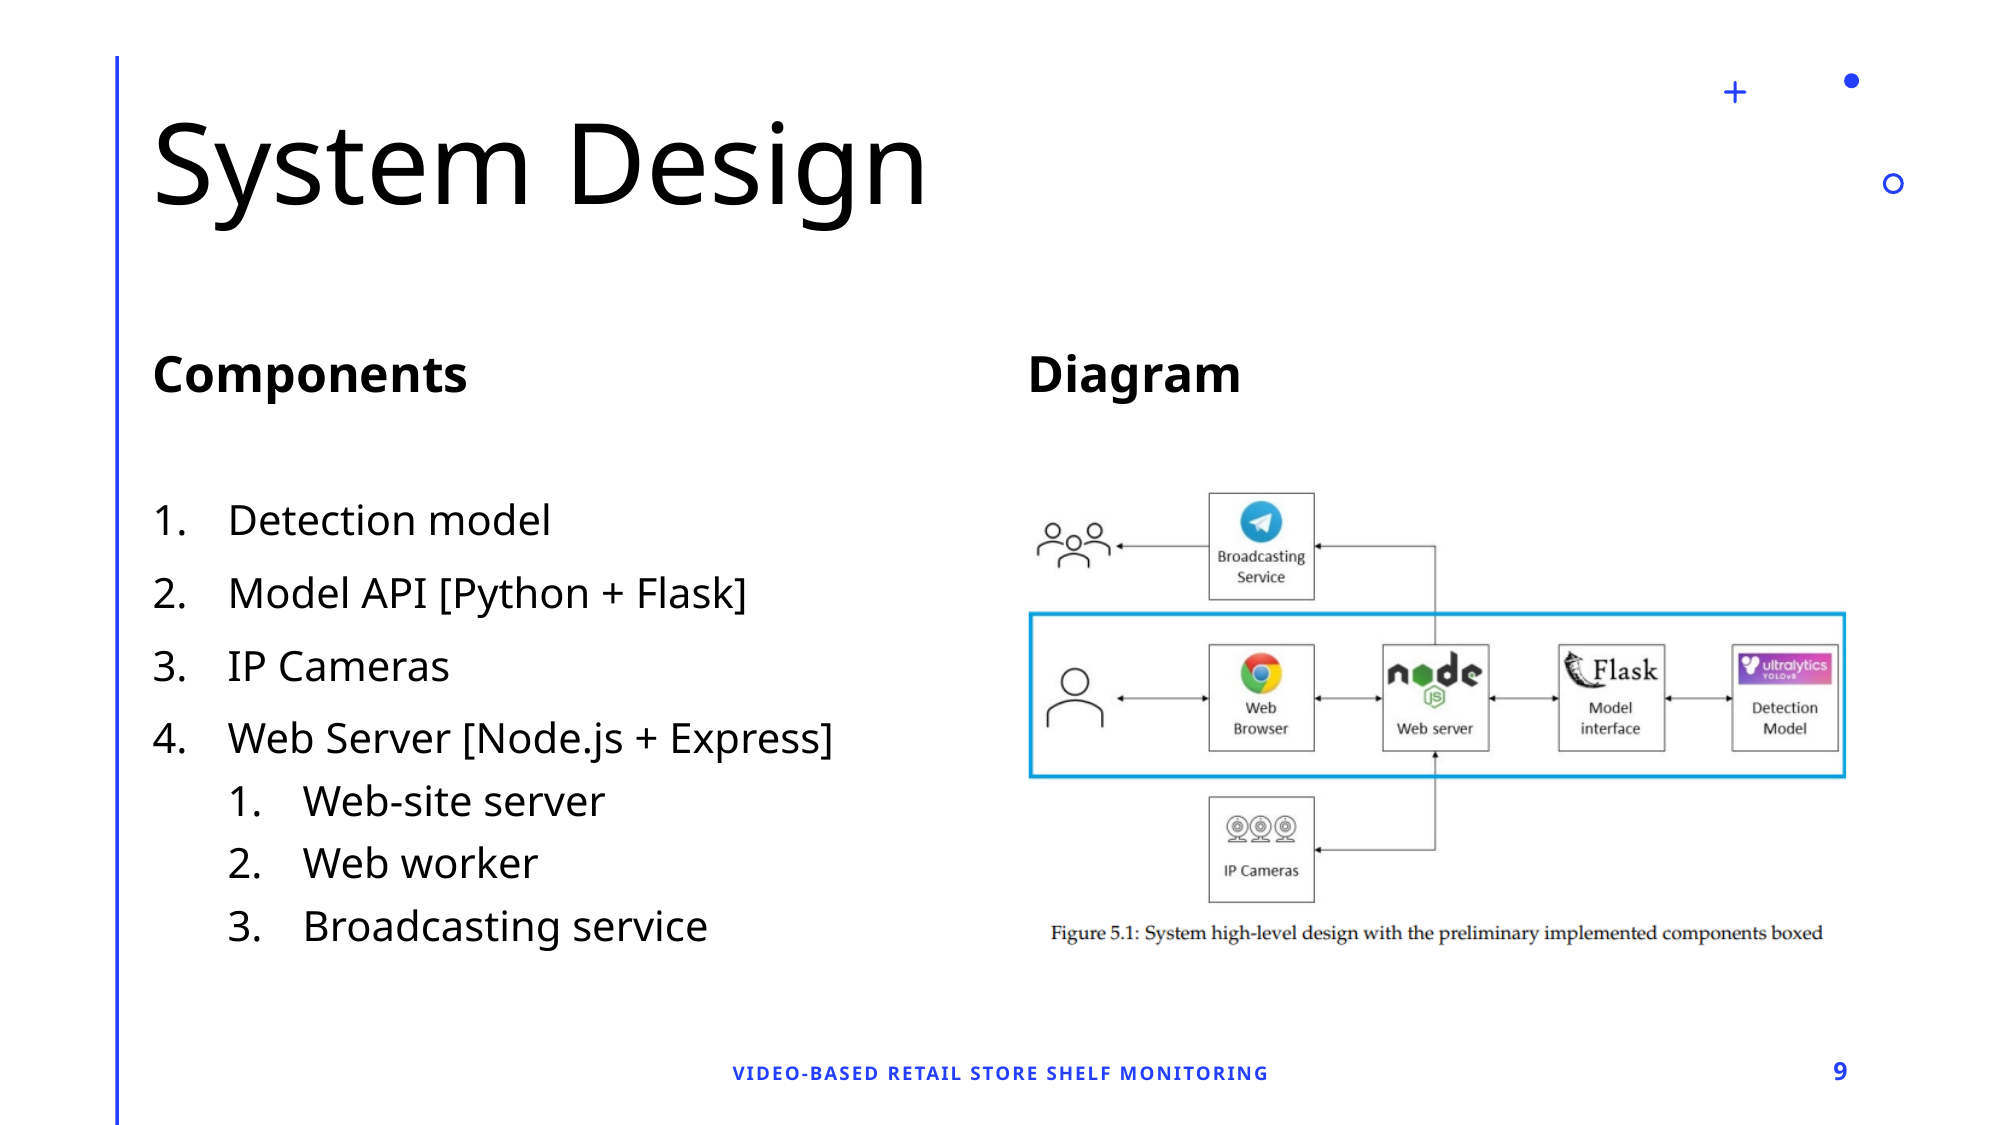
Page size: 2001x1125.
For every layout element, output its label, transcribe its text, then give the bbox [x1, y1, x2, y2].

list Components [137, 275, 984, 410]
list Detection model Model API [Python + Flask] IP Cameras Web Server [Node.js + Express] Web-site server Web worker Broadcasting service [137, 410, 984, 1016]
title System Design [137, 59, 1863, 278]
slide_number 9 [1412, 1042, 1863, 1103]
footer Video-based Retail Store Shelf Monitoring [662, 1042, 1338, 1103]
list Diagram [1012, 275, 1863, 411]
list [1012, 465, 1863, 961]
